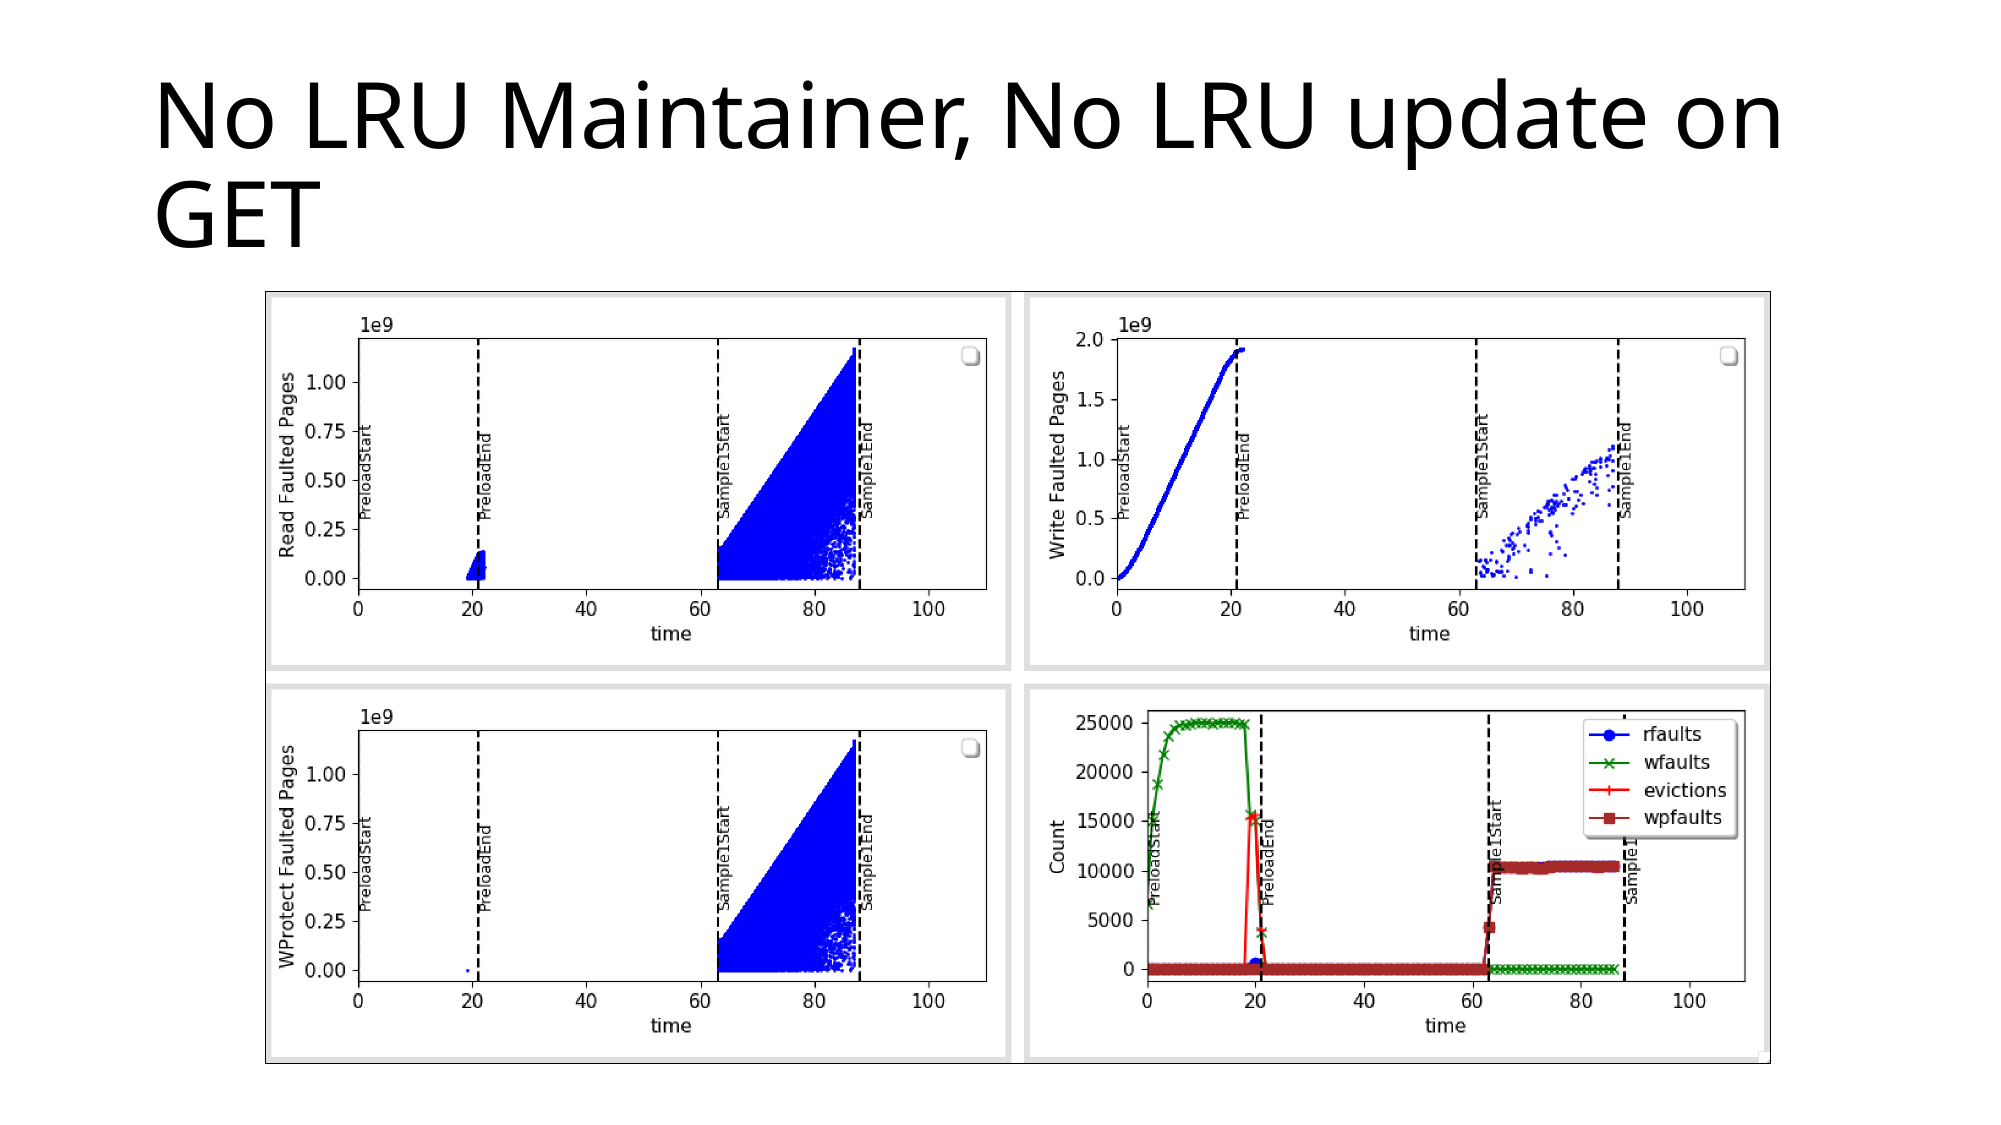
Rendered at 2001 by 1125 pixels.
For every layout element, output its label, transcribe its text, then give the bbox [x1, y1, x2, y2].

title No LRU Maintainer, No LRU update on GET [137, 59, 1863, 278]
picture [265, 291, 1771, 1064]
